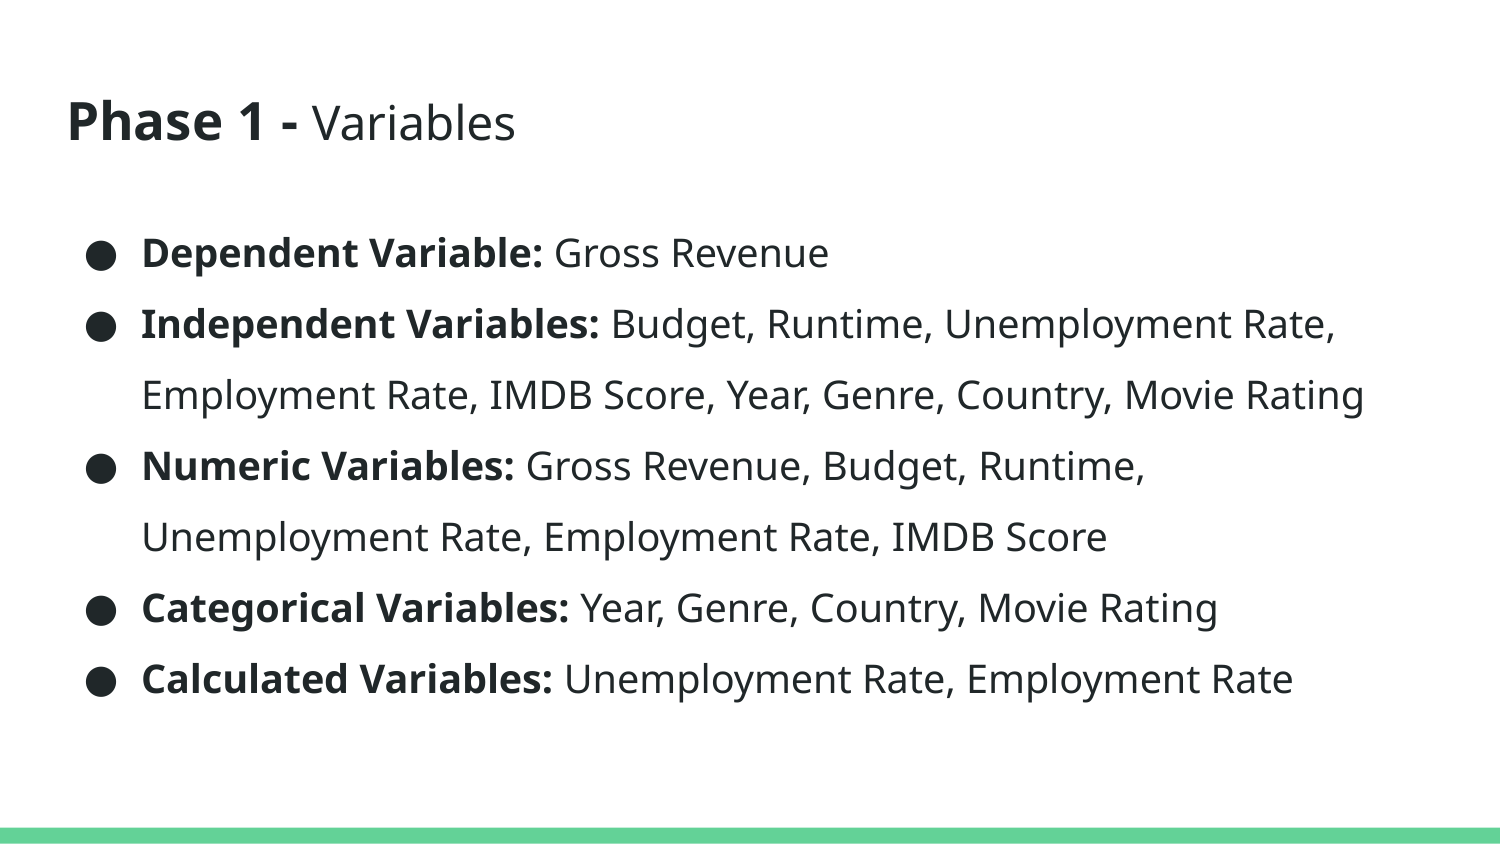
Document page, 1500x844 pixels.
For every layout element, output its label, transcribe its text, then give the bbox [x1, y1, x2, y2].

list Dependent Variable: Gross Revenue Independent Variables: Budget, Runtime, Unemployment Rate, Employment Rate, IMDB Score, Year, Genre, Country, Movie Rating Numeric Variables: Gross Revenue, Budget, Runtime, Unemployment Rate, Employment Rate, IMDB Score Categorical Variables: Year, Genre, Country, Movie Rating Calculated Variables: Unemployment Rate, Employment Rate [51, 189, 1449, 750]
title Phase 1 - Variables [51, 72, 1449, 167]
